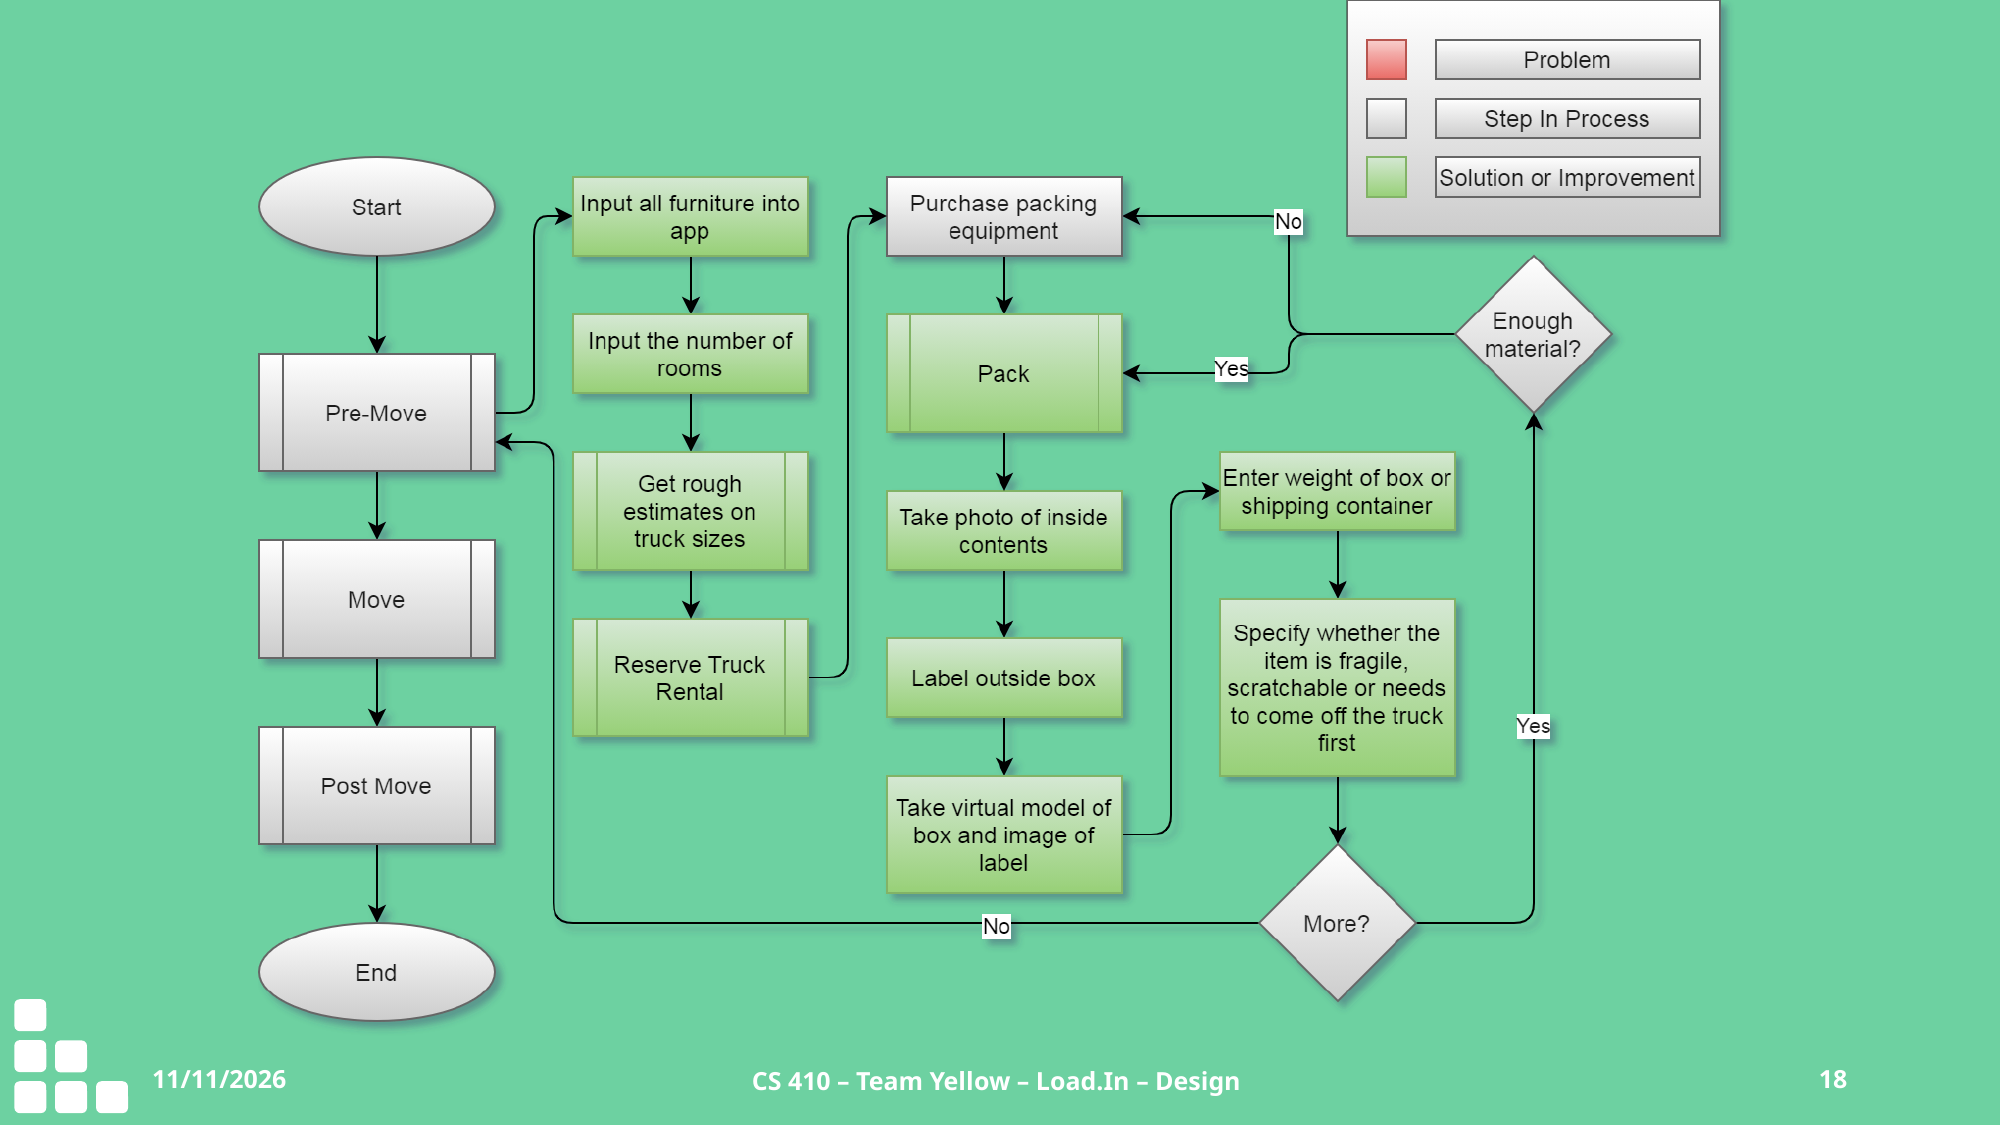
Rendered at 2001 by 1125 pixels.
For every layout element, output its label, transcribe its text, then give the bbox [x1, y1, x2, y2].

text_box CS 410 – Team Yellow – Load.In – Design [662, 1052, 1338, 1125]
text_box 18 [1412, 1035, 1863, 1125]
text_box 11/3/2020 [137, 1035, 588, 1125]
picture [257, 0, 1742, 1043]
